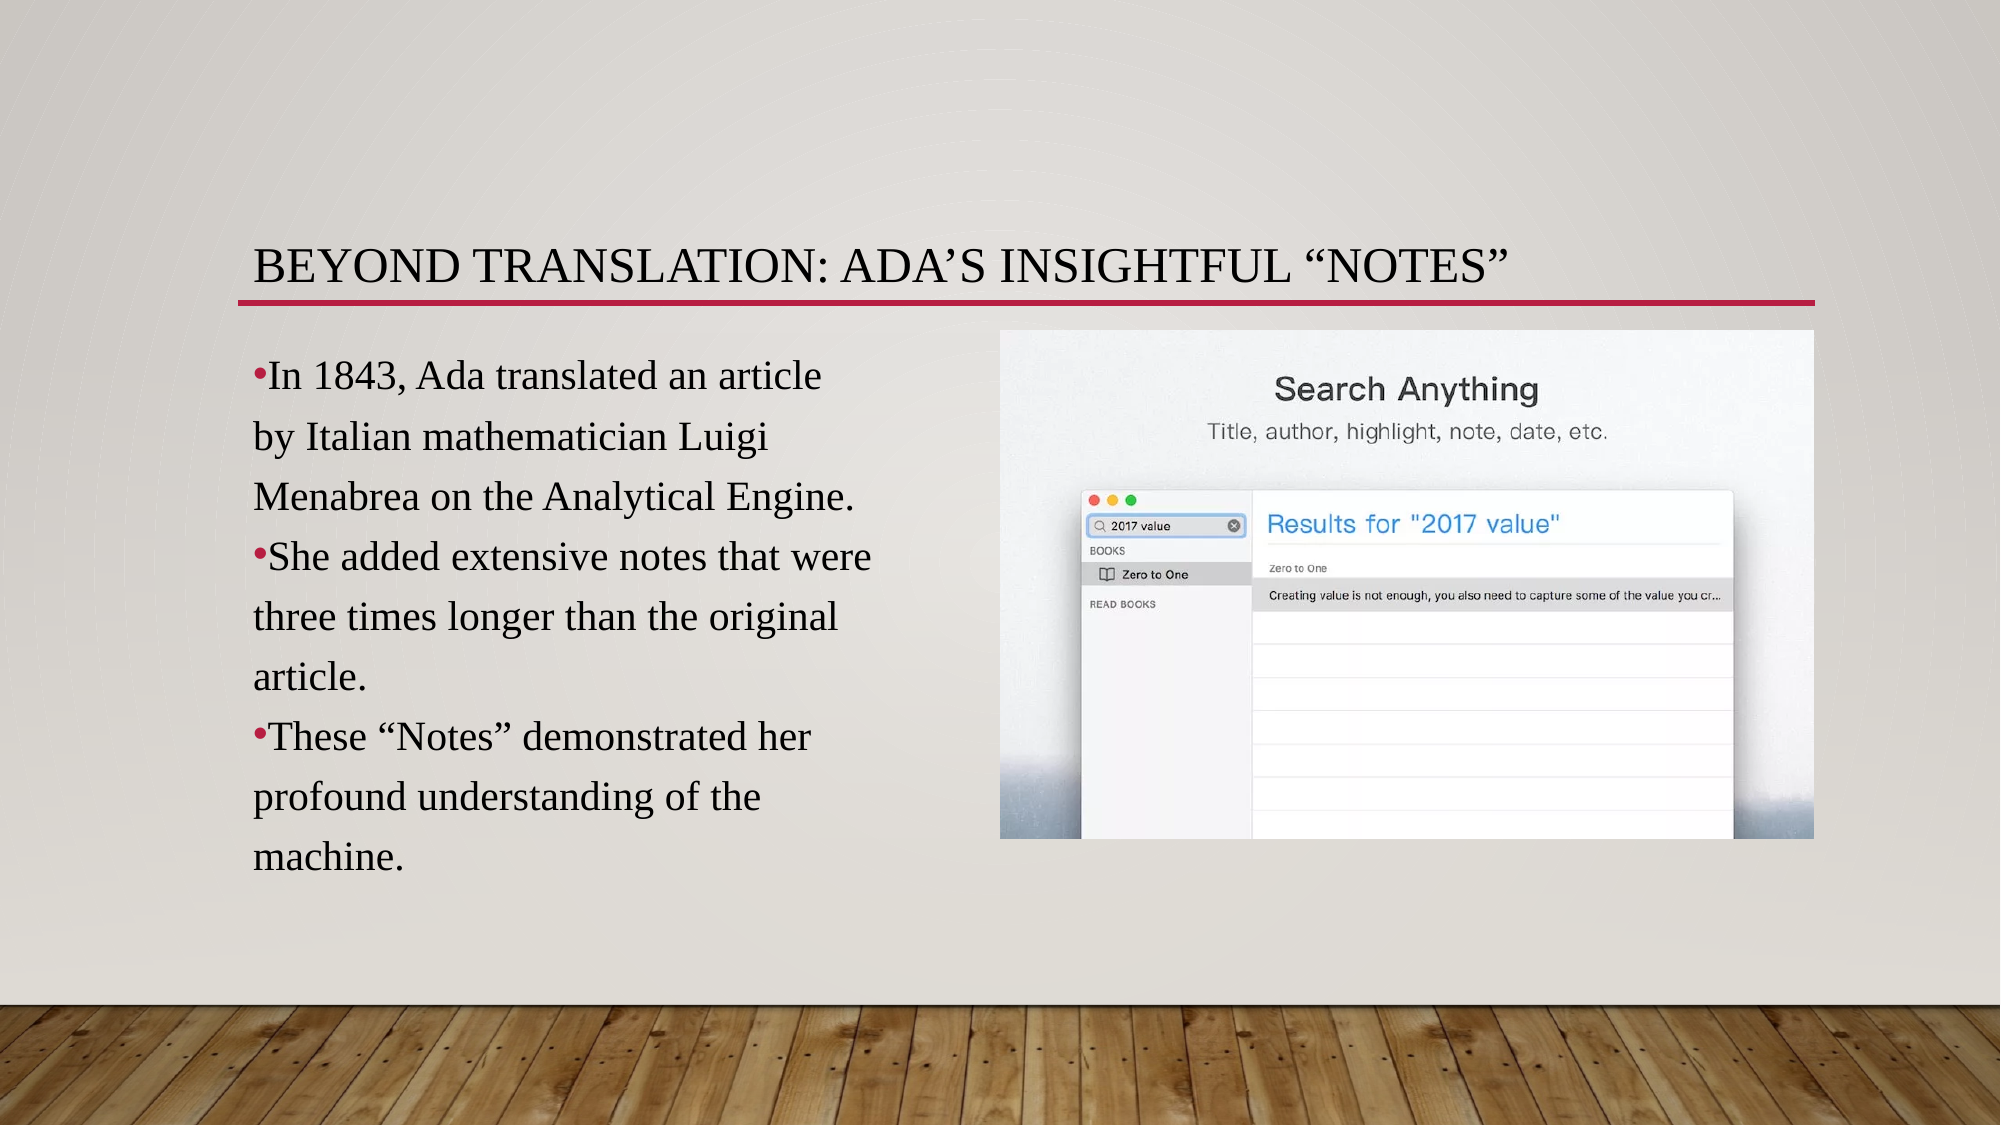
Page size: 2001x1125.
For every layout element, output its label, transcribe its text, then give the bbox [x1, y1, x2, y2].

picture [0, 1005, 2000, 1125]
title Beyond Translation: Ada’s Insightful “Notes” [238, 232, 1814, 305]
picture [1000, 330, 1814, 840]
list In 1843, Ada translated an article by Italian mathematician Luigi Menabrea on the Analytical Engine. She added extensive notes that were three times longer than the original article. These “Notes” demonstrated her profound understanding of the machine. [238, 330, 889, 897]
